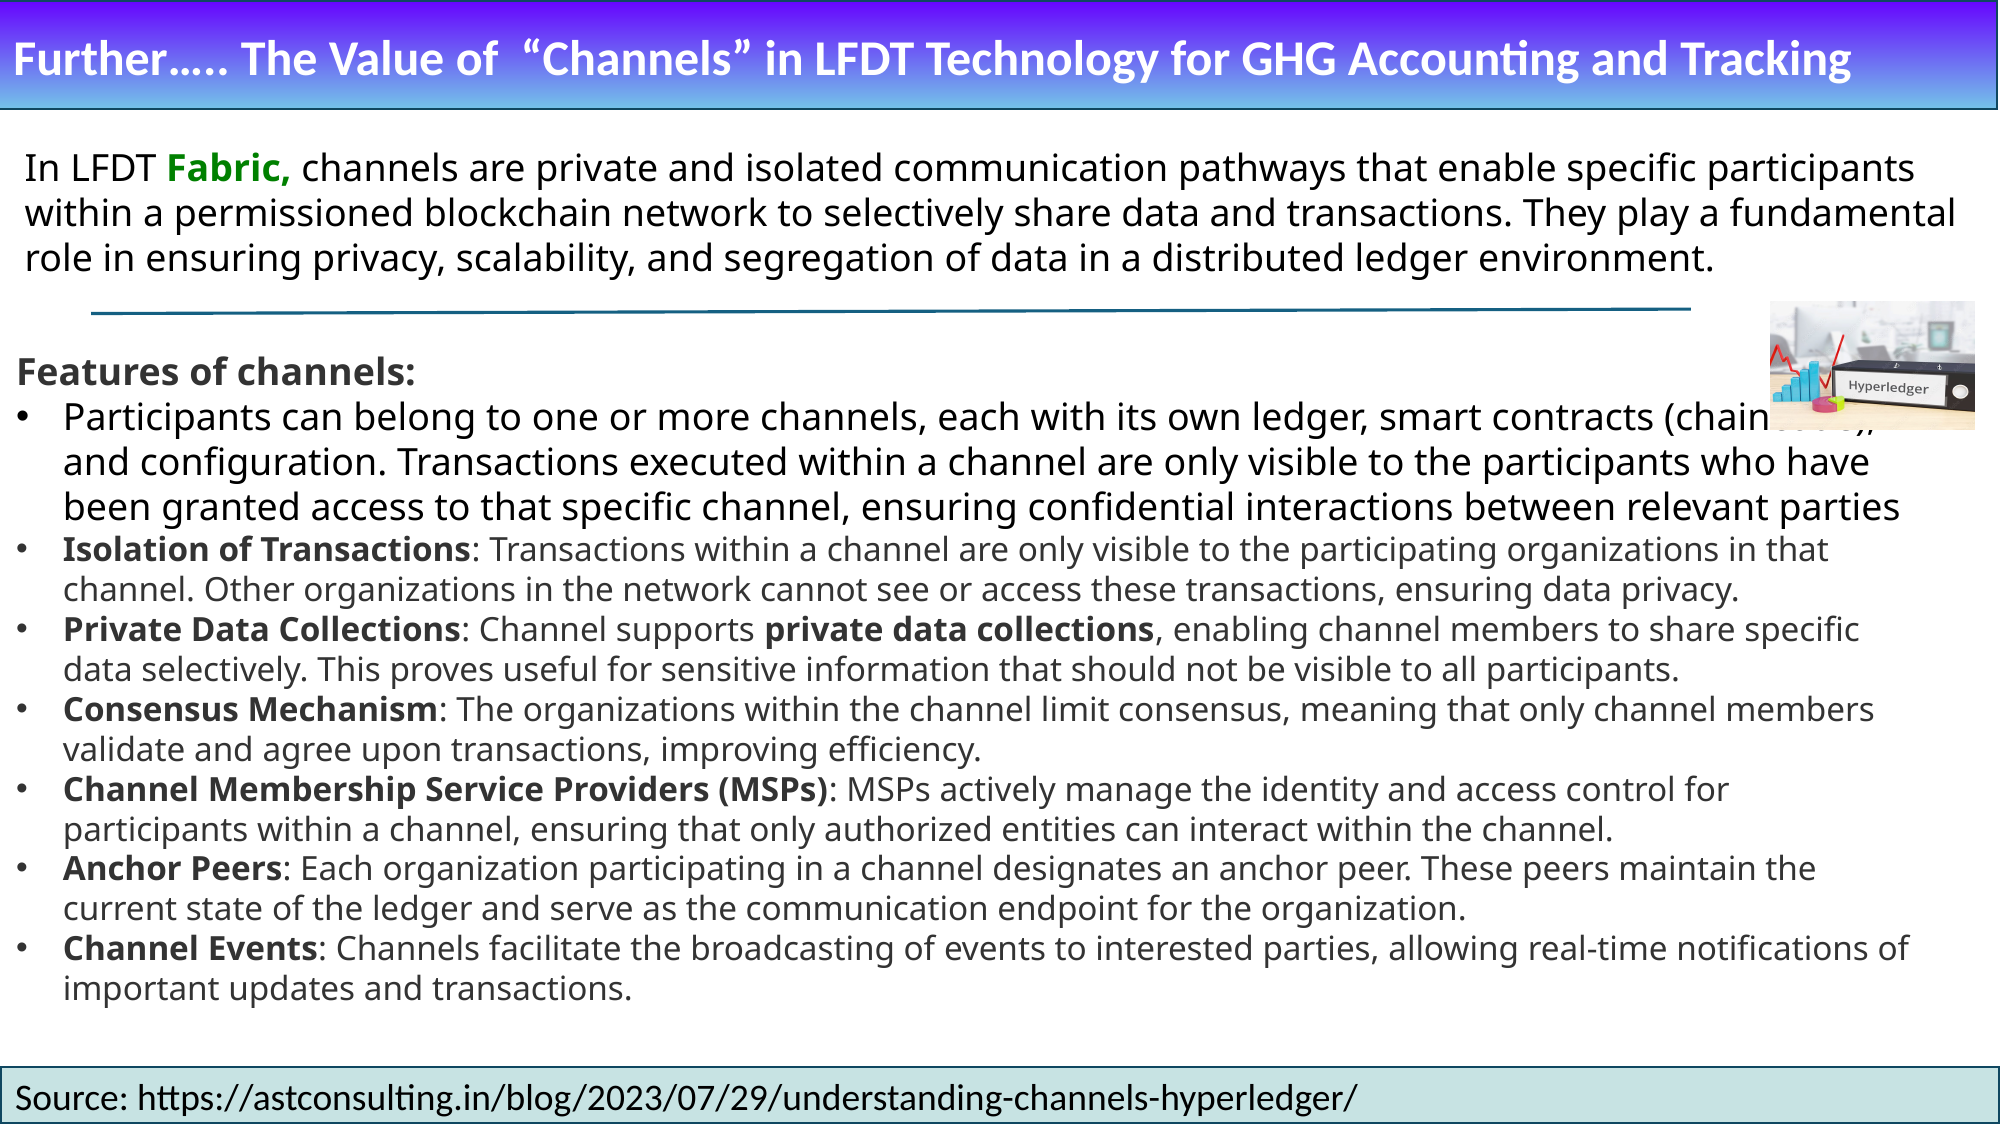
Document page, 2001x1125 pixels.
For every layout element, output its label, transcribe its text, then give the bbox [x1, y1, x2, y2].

text_box Features of channels: Participants can belong to one or more channels, each with its own ledger, smart contracts (chaincode), and configuration. Transactions executed within a channel are only visible to the participants who have been granted access to that specific channel, ensuring confidential interactions between relevant parties Isolation of Transactions: Transactions within a channel are only visible to the participating organizations in that channel. Other organizations in the network cannot see or access these transactions, ensuring data privacy. Private Data Collections: Channel supports private data collections, enabling channel members to share specific data selectively. This proves useful for sensitive information that should not be visible to all participants. Consensus Mechanism: The organizations within the channel limit consensus, meaning that only channel members validate and agree upon transactions, improving efficiency. Channel Membership Service Providers (MSPs): MSPs actively manage the identity and access control for participants within a channel, ensuring that only authorized entities can interact within the channel. Anchor Peers: Each organization participating in a channel designates an anchor peer. These peers maintain the current state of the ledger and serve as the communication endpoint for the organization. Channel Events: Channels facilitate the broadcasting of events to interested parties, allowing real-time notifications of important updates and transactions. [1, 295, 1930, 1015]
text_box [90, 309, 1691, 314]
text_box In LFDT Fabric, channels are private and isolated communication pathways that enable specific participants within a permissioned blockchain network to selectively share data and transactions. They play a fundamental role in ensuring privacy, scalability, and segregation of data in a distributed ledger environment. [9, 136, 1986, 287]
picture [1770, 301, 1975, 430]
text_box Further….. The Value of “Channels” in LFDT Technology for GHG Accounting and Tracking [0, 0, 1998, 110]
text_box Source: https://astconsulting.in/blog/2023/07/29/understanding-channels-hyperledger/ [0, 1066, 2000, 1124]
